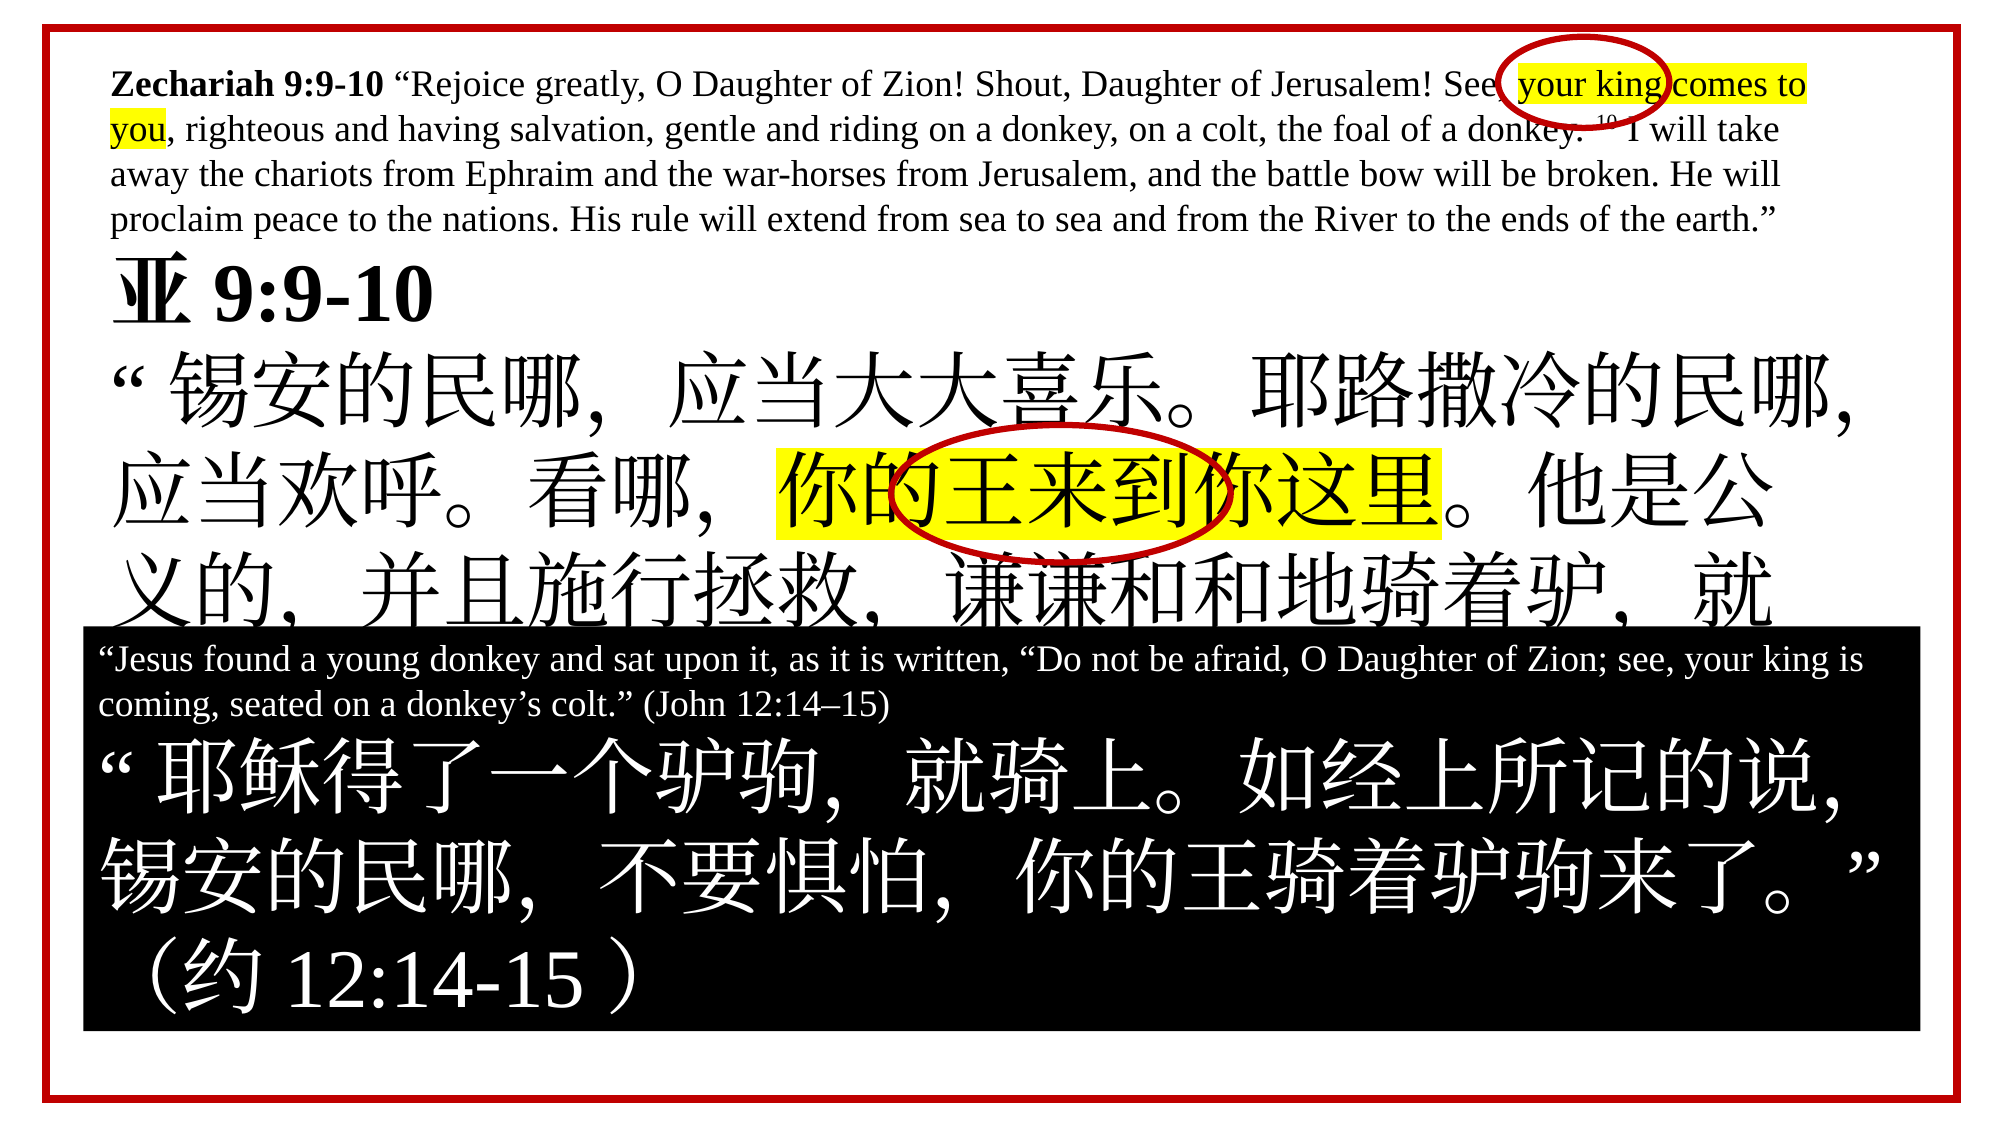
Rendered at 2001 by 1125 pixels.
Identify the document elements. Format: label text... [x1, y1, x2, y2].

text_box [1497, 35, 1671, 129]
text_box “Jesus found a young donkey and sat upon it, as it is written, “Do not be afraid, O Daughter of Zion; see, your king is coming, seated on a donkey’s colt.” (John 12:14–15) “耶稣得了一个驴驹，就骑上。如经上所记的说，锡安的民哪，不要惧怕，你的王骑着驴驹来了。”（约12:14-15） [83, 626, 1921, 1032]
text_box [889, 423, 1232, 564]
text_box [45, 27, 1958, 1100]
